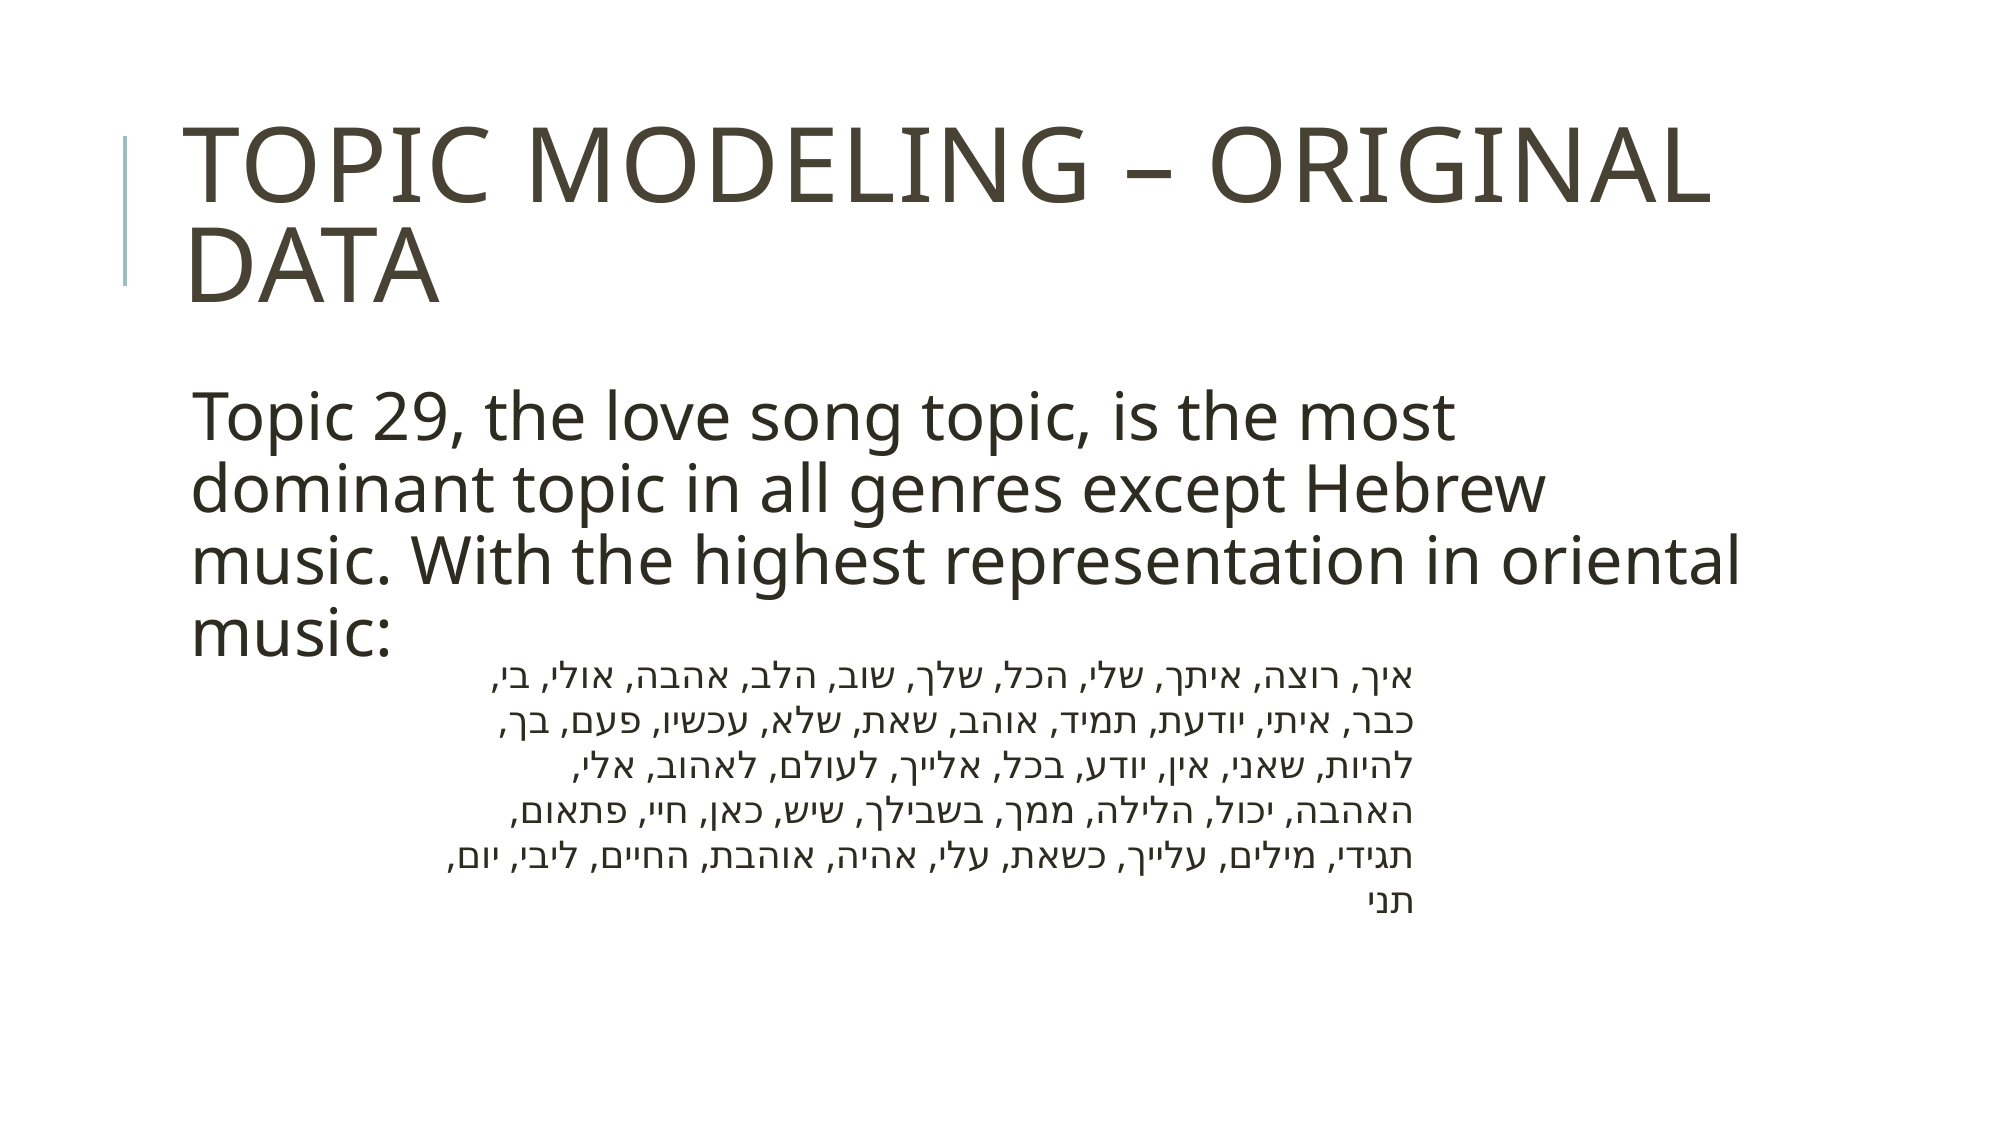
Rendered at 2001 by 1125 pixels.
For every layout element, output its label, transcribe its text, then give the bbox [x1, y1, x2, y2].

list Topic 29, the love song topic, is the most dominant topic in all genres except Hebrew music. With the highest representation in oriental music: [168, 375, 1763, 1035]
title TOPIC MODELING – original Data [168, 96, 1868, 350]
